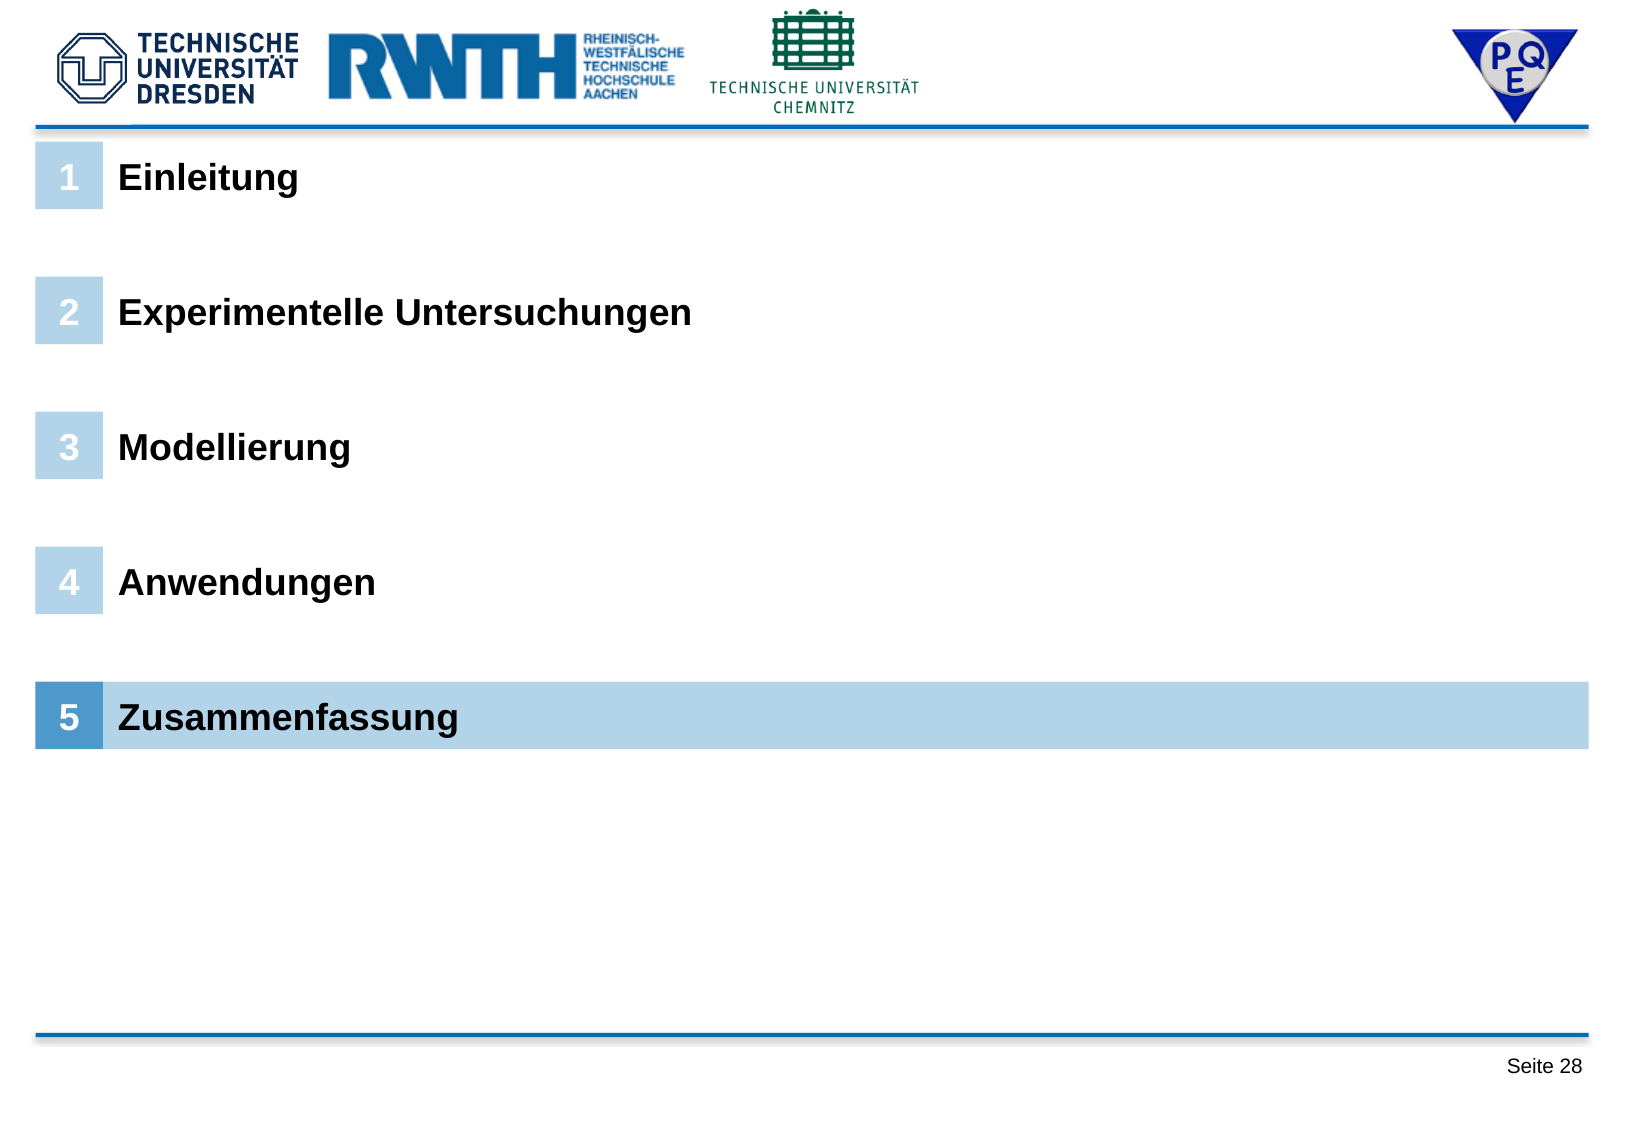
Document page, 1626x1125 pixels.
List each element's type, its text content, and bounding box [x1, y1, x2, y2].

text_box 4 [35, 546, 103, 615]
picture [1448, 23, 1581, 127]
picture [316, 19, 692, 108]
text_box 2 [35, 276, 103, 345]
text_box Anwendungen [103, 546, 1589, 615]
text_box Modellierung [103, 411, 1589, 480]
picture [56, 32, 298, 104]
text_box Zusammenfassung [103, 681, 1589, 750]
text_box 5 [35, 681, 103, 750]
text_box Experimentelle Untersuchungen [103, 276, 1589, 345]
text_box Einleitung [103, 141, 1589, 210]
text_box 3 [35, 411, 103, 480]
picture [708, 7, 919, 114]
text_box 1 [35, 141, 103, 210]
